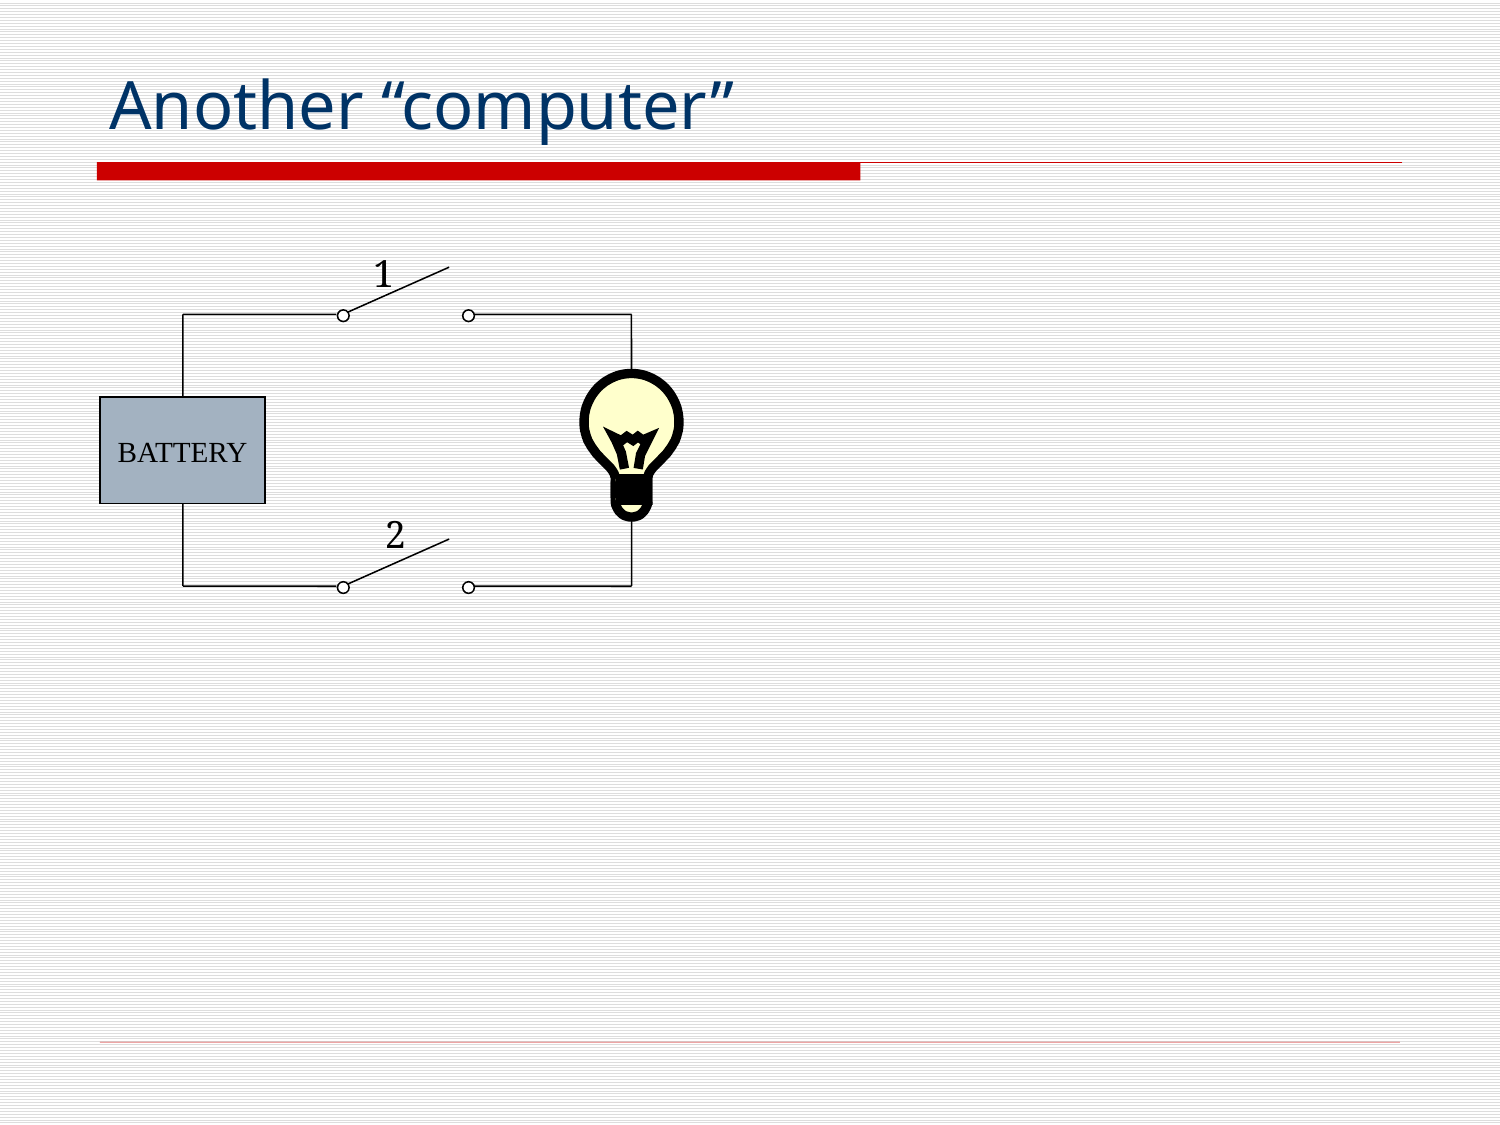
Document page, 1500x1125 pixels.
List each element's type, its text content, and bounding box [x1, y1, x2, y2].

title Another “computer” [94, 24, 1407, 150]
text_box [462, 581, 475, 594]
text_box BATTERY [99, 397, 266, 504]
text_box [337, 581, 350, 594]
text_box 1 [358, 242, 409, 303]
text_box [337, 309, 350, 322]
text_box [462, 309, 475, 322]
text_box [584, 373, 679, 517]
text_box 2 [369, 503, 421, 564]
